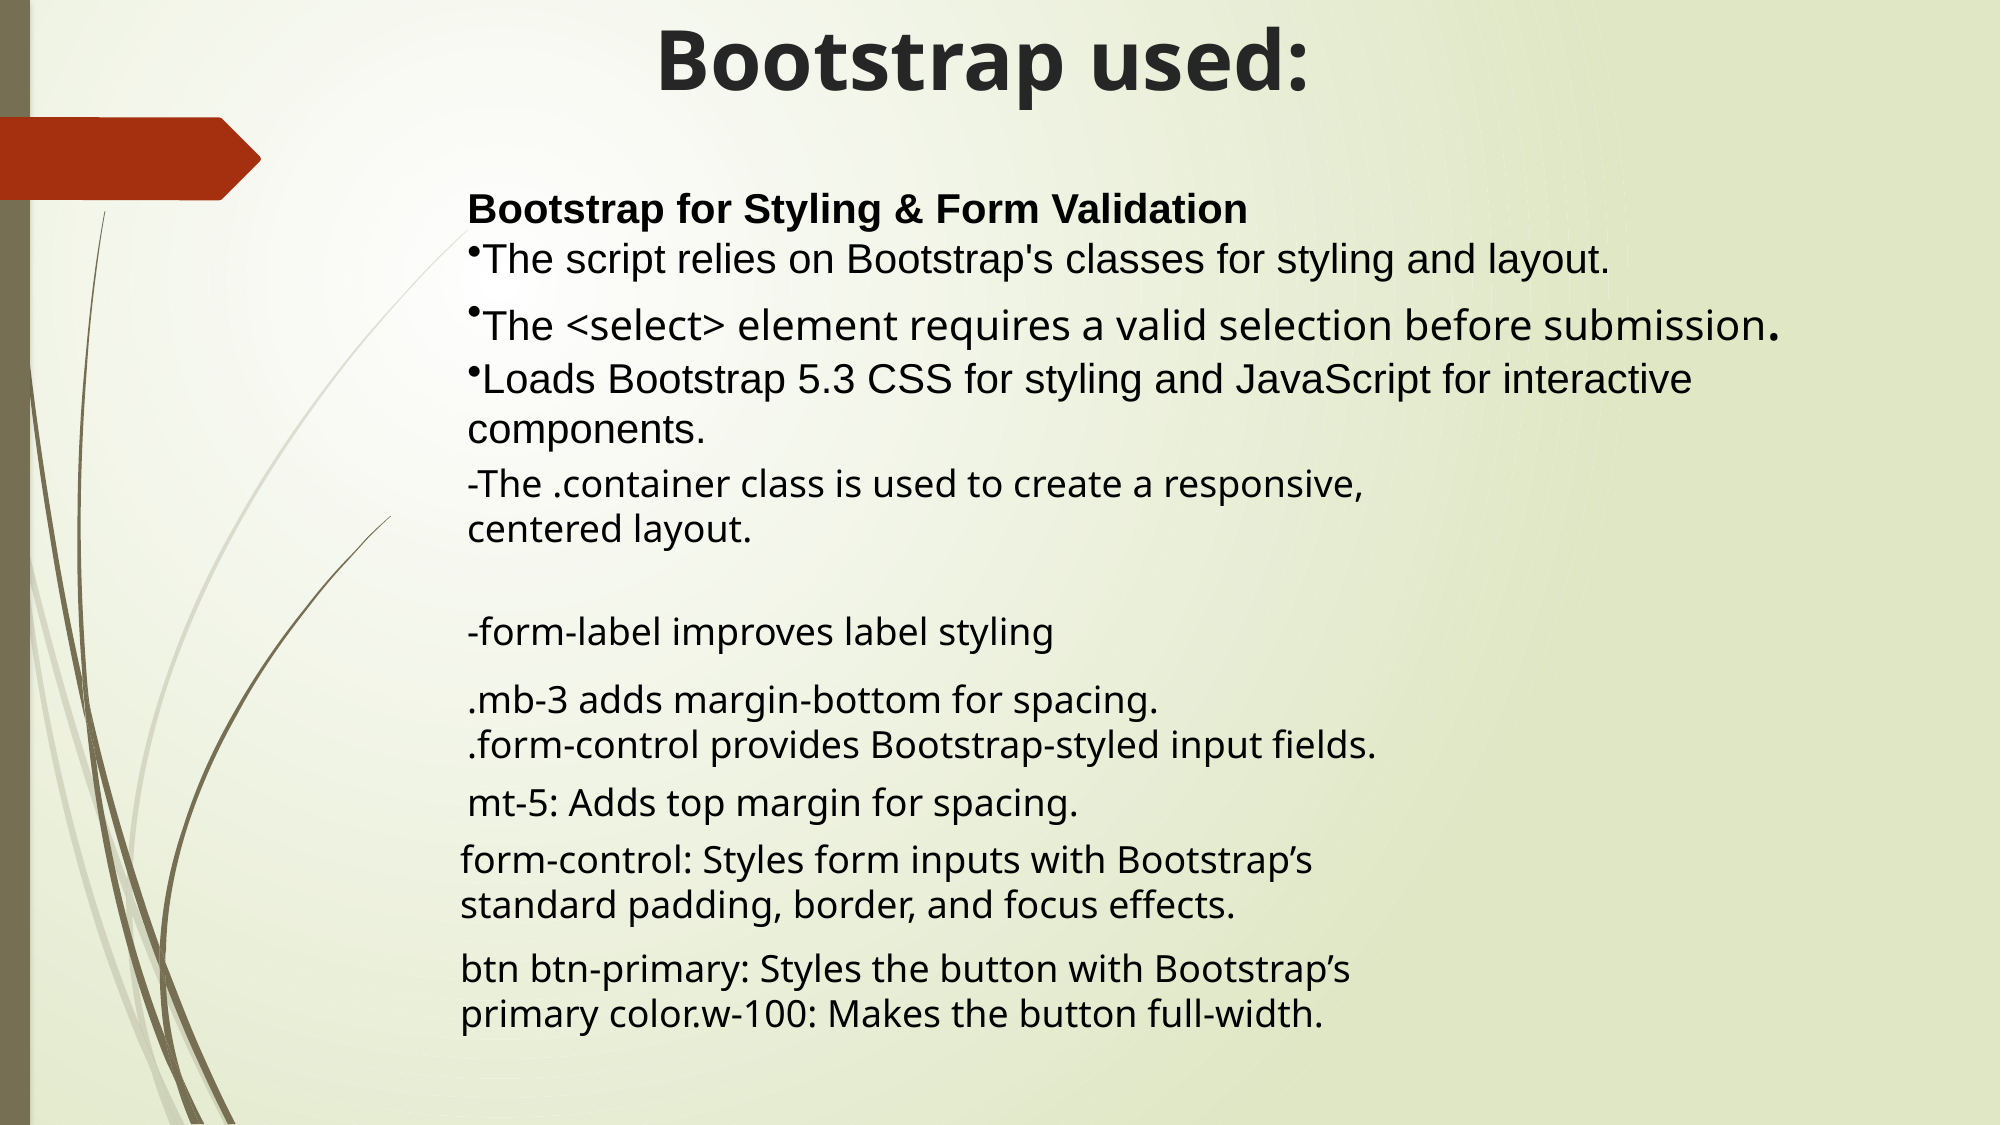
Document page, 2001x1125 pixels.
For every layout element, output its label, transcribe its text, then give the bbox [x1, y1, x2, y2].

title Bootstrap used: [251, 0, 1714, 211]
text_box mt-5: Adds top margin for spacing. [452, 771, 1453, 832]
text_box -form-label improves label styling [452, 600, 1453, 661]
text_box .mb-3 adds margin-bottom for spacing. .form-control provides Bootstrap-styled input fields. [452, 668, 1453, 771]
text_box btn btn-primary: Styles the button with Bootstrap’s primary color.w-100: Makes the button full-width. [445, 937, 1446, 1043]
list Bootstrap for Styling & Form Validation The script relies on Bootstrap's classes for styling and layout. The <select> element requires a valid selection before submission. Loads Bootstrap 5.3 CSS for styling and JavaScript for interactive components. [452, 13, 1915, 666]
text_box -The .container class is used to create a responsive, centered layout. [452, 453, 1453, 600]
text_box form-control: Styles form inputs with Bootstrap’s standard padding, border, and focus effects. [445, 828, 1446, 934]
